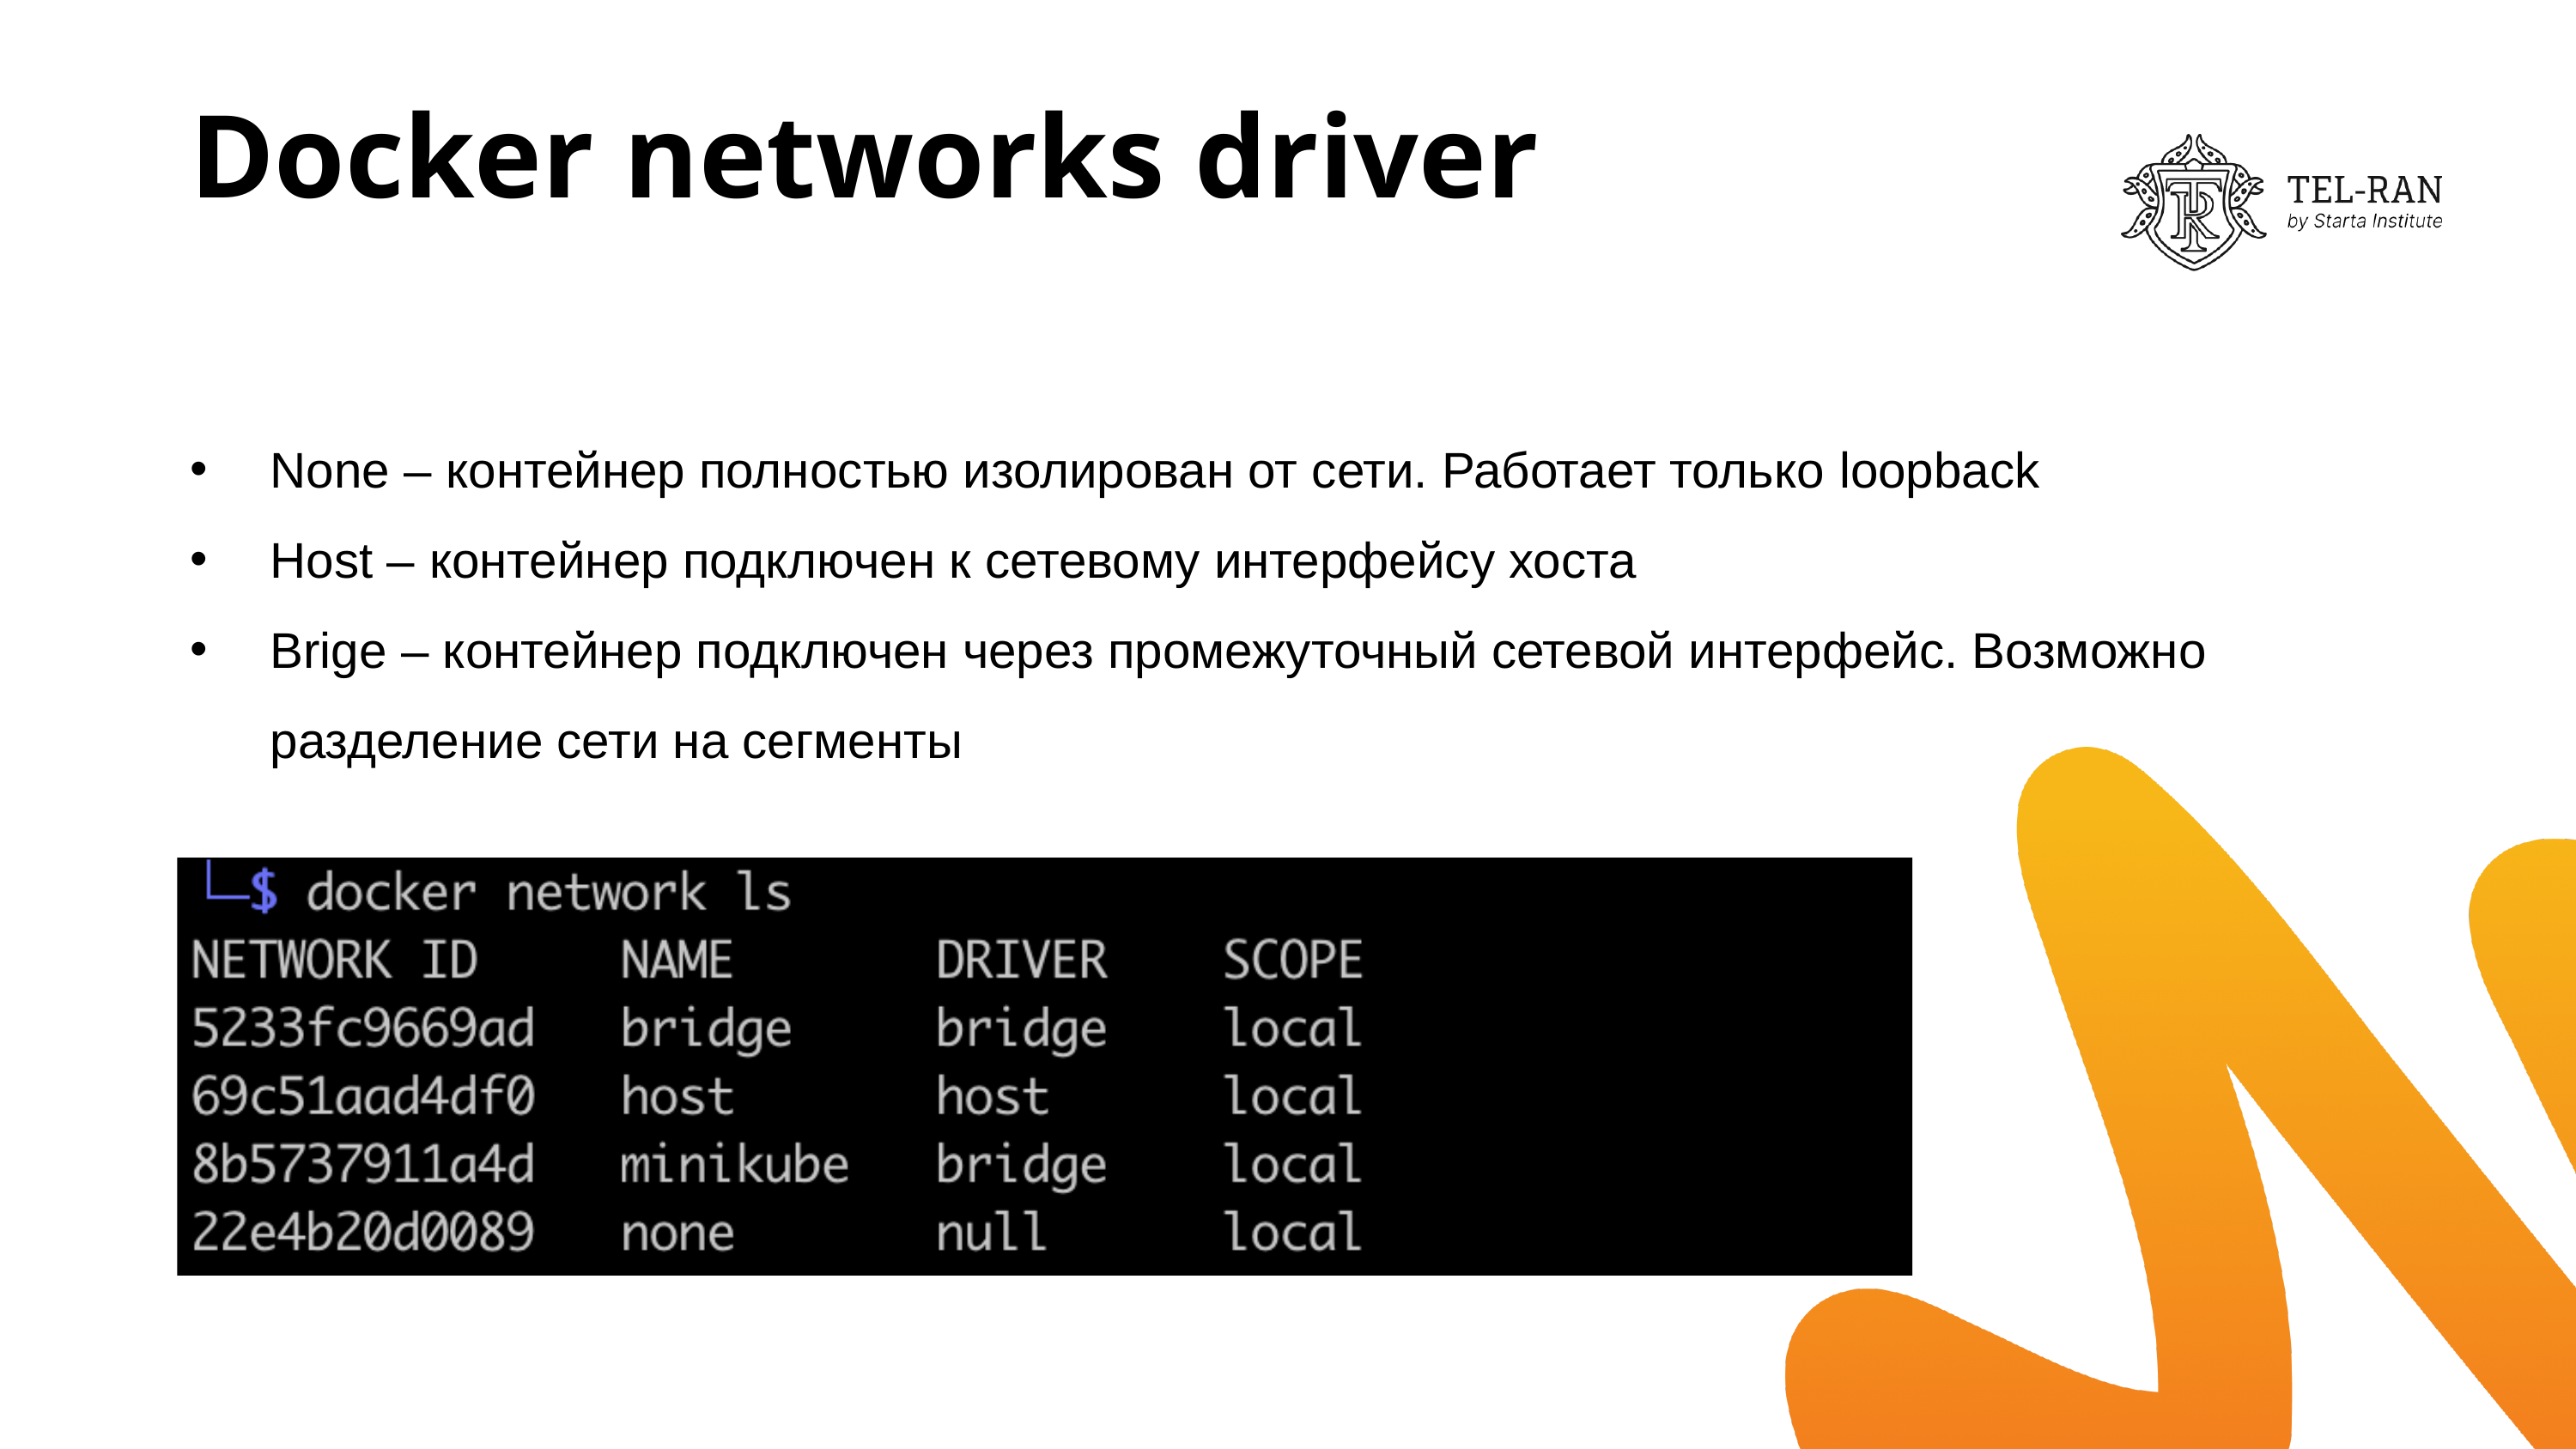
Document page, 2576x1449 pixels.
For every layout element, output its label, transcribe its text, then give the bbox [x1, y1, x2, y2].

picture [2121, 134, 2442, 271]
picture [177, 747, 2576, 1449]
title Docker networks driver [177, 76, 2107, 358]
text_box None – контейнер полностью изолирован от сети. Работает только loopback Host – контейнер подключен к сетевому интерфейсу хоста Brige – контейнер подключен через промежуточный сетевой интерфейс. Возможно разделение сети на сегменты [177, 402, 2344, 775]
